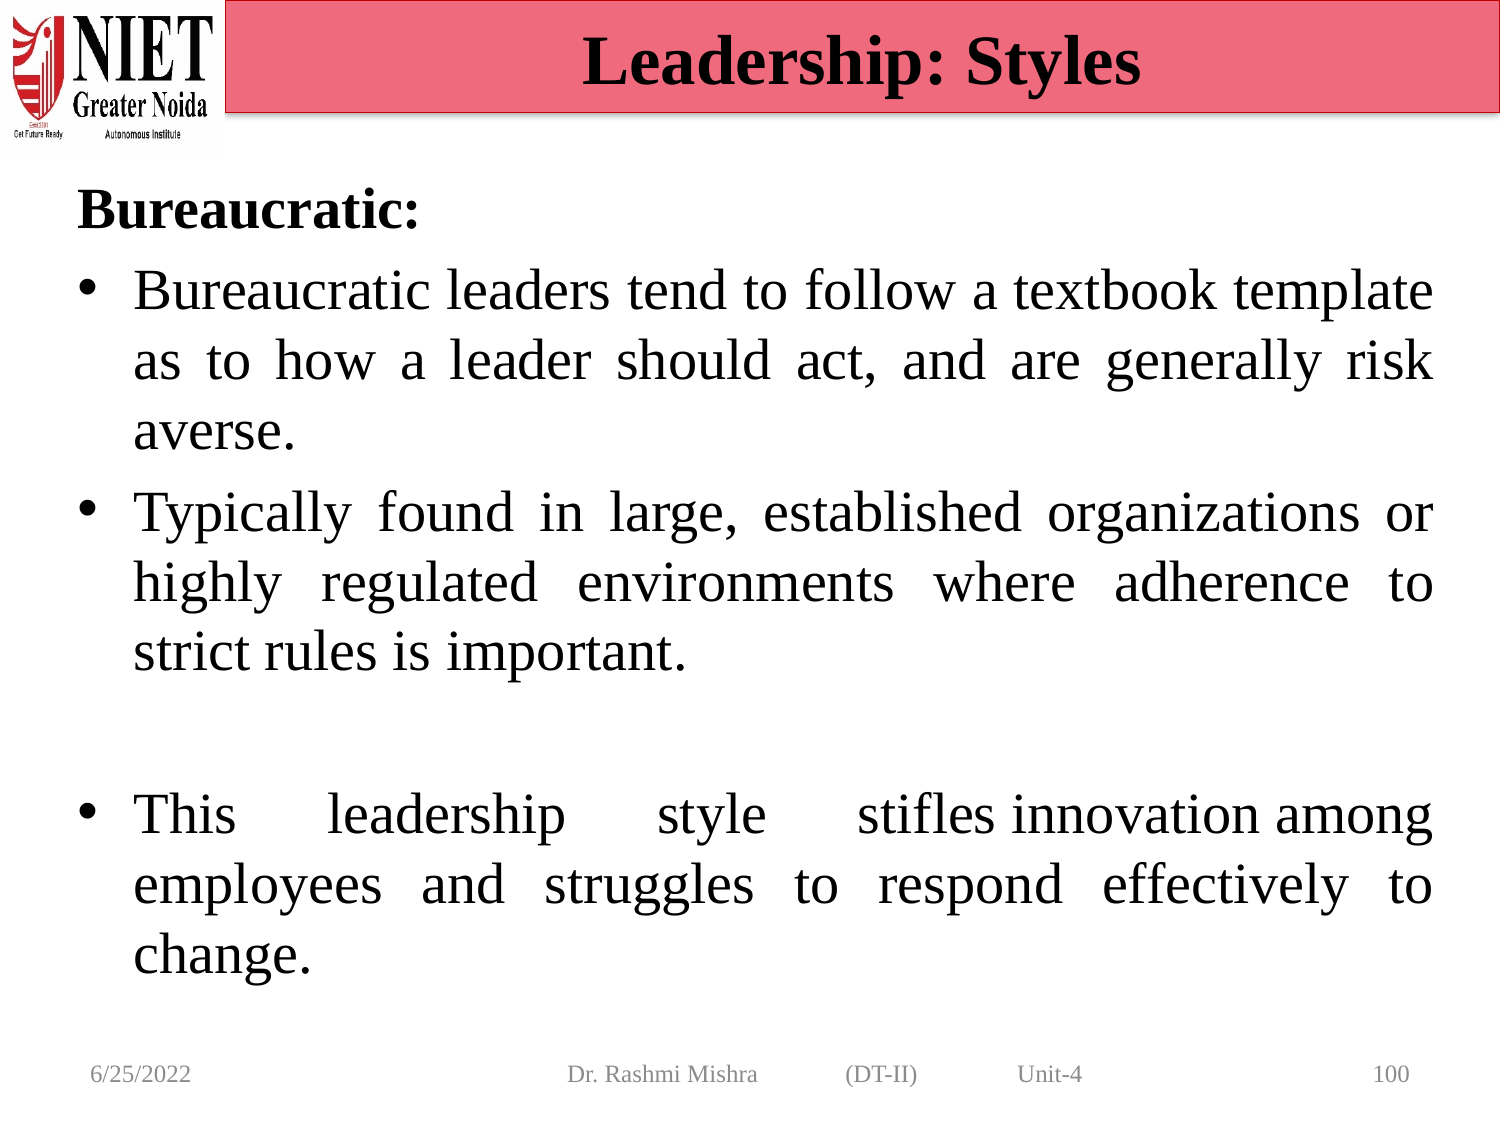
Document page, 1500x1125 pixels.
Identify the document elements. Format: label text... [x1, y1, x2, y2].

footer Dr. Rashmi Mishra (DT-II) Unit-4 [412, 1042, 1074, 1103]
text_box Leadership: Styles [226, 0, 1500, 113]
slide_number 100 [1074, 1042, 1425, 1103]
list Bureaucratic: Bureaucratic leaders tend to follow a textbook template as to how a leader should act, and are generally risk averse. Typically found in large, established organizations or highly regulated environments where adherence to strict rules is important. This leadership style stifles innovation among employees and struggles to respond effectively to change. [62, 162, 1450, 1025]
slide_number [75, 1042, 412, 1103]
picture [0, 0, 226, 156]
